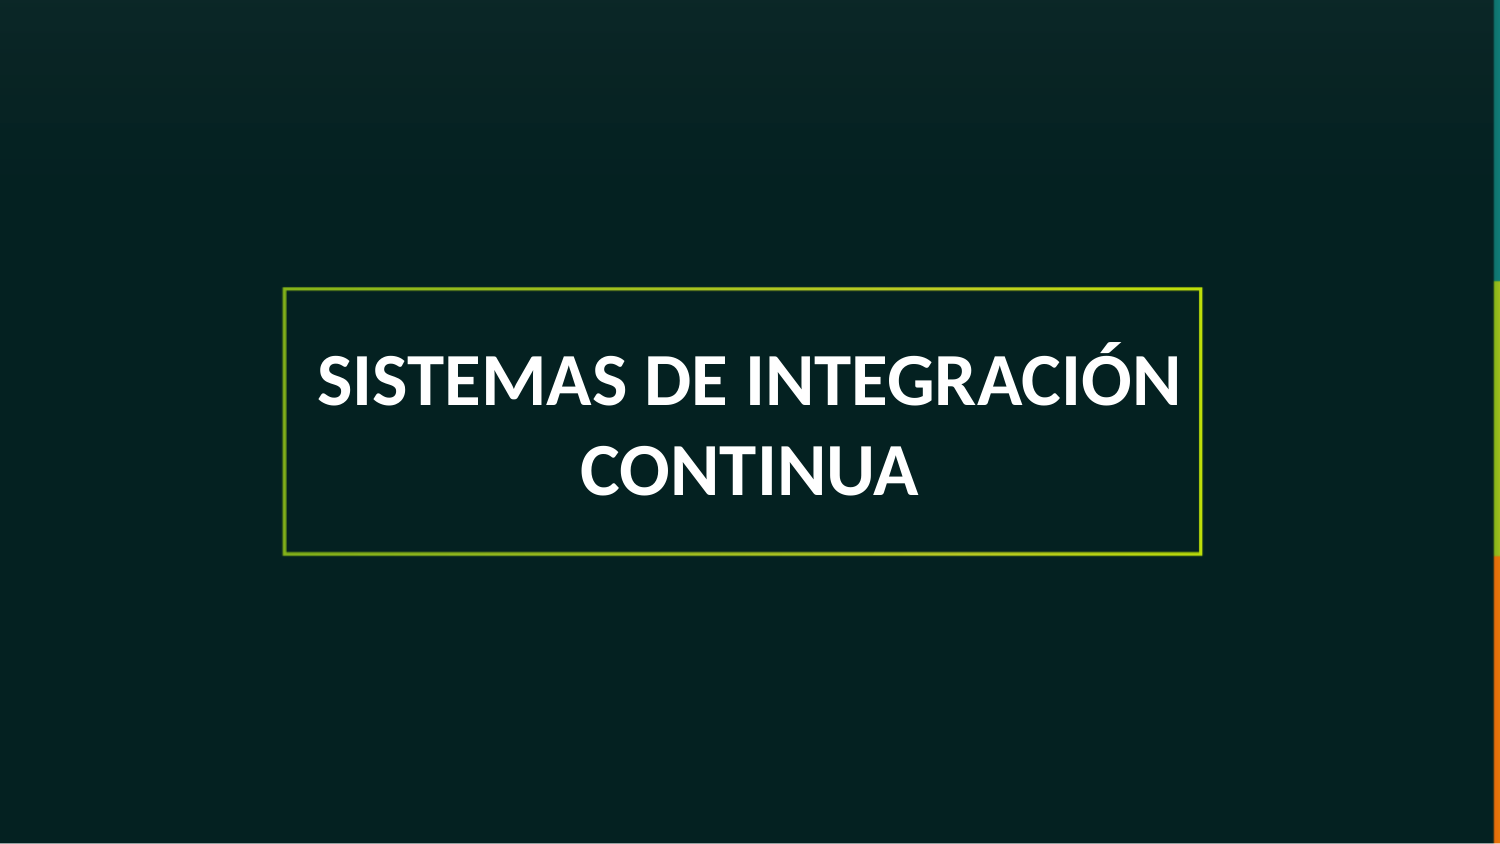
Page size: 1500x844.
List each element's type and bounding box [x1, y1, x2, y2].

picture [0, 0, 1500, 844]
text_box [294, 323, 1206, 519]
